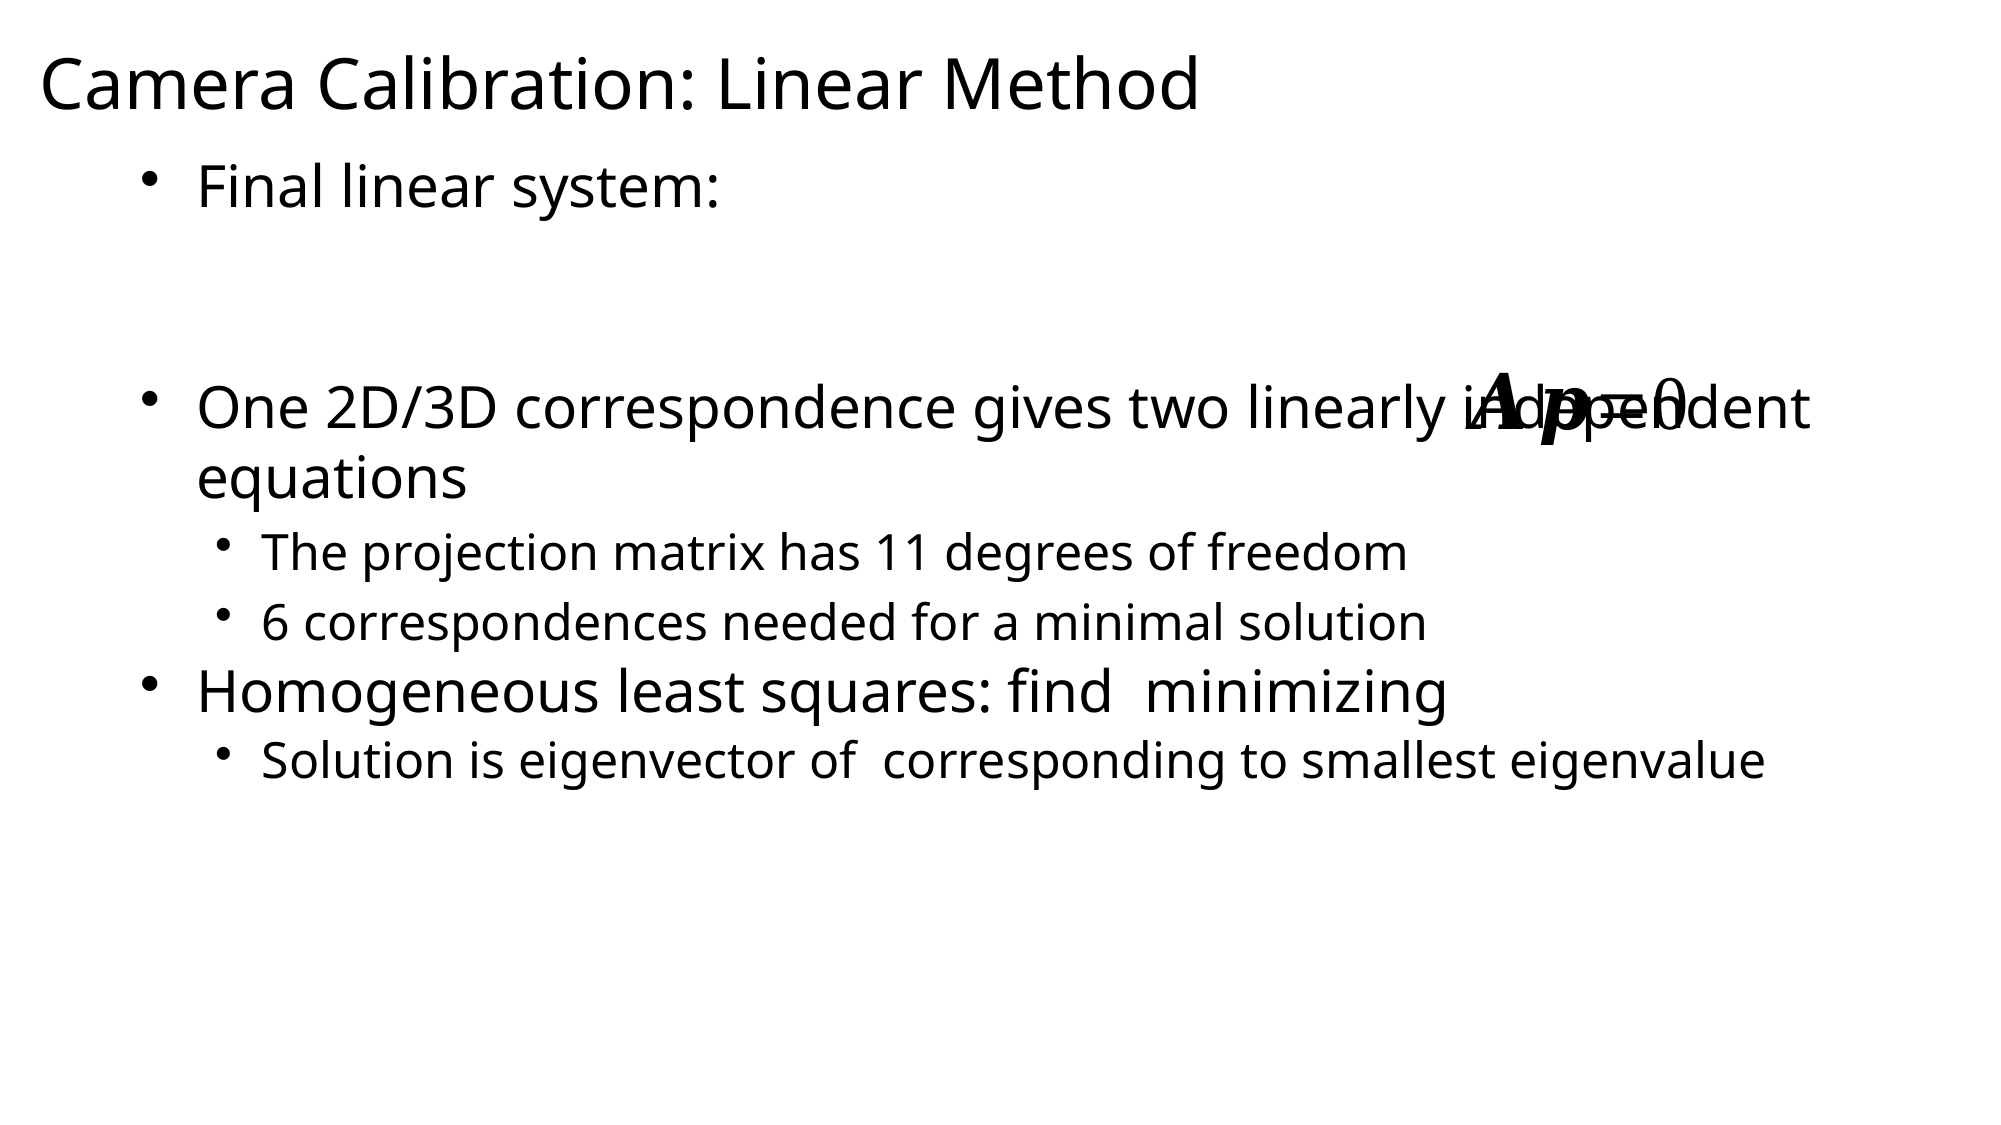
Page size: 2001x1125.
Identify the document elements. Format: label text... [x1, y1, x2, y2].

title Camera Calibration: Linear Method [24, 12, 1976, 151]
